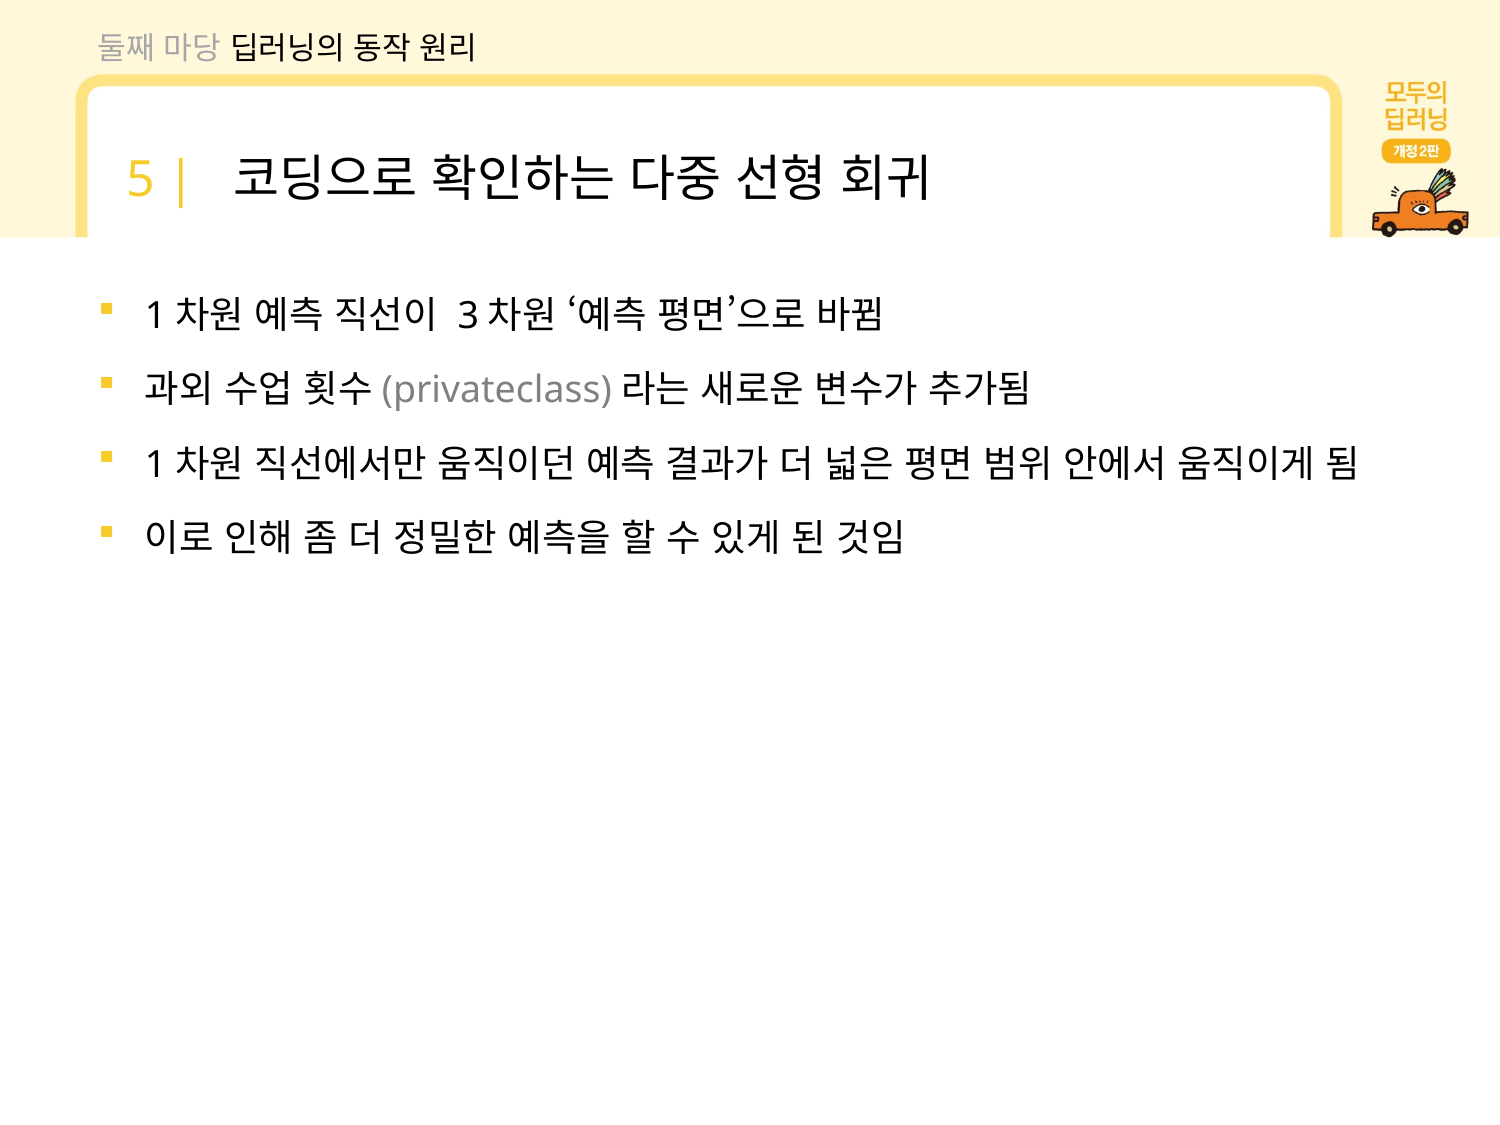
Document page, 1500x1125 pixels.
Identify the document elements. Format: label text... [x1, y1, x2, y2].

picture [0, 0, 1500, 1125]
text_box 1차원 예측 직선이 3차원 ‘예측 평면’으로 바뀜 과외 수업 횟수(privateclass)라는 새로운 변수가 추가됨 1차원 직선에서만 움직이던 예측 결과가 더 넓은 평면 범위 안에서 움직이게 됨 이로 인해 좀 더 정밀한 예측을 할 수 있게 된 것임 [83, 254, 1399, 567]
text_box 5 | 코딩으로 확인하는 다중 선형 회귀 [111, 99, 1309, 214]
text_box 둘째 마당 딥러닝의 동작 원리 [82, 0, 1133, 74]
